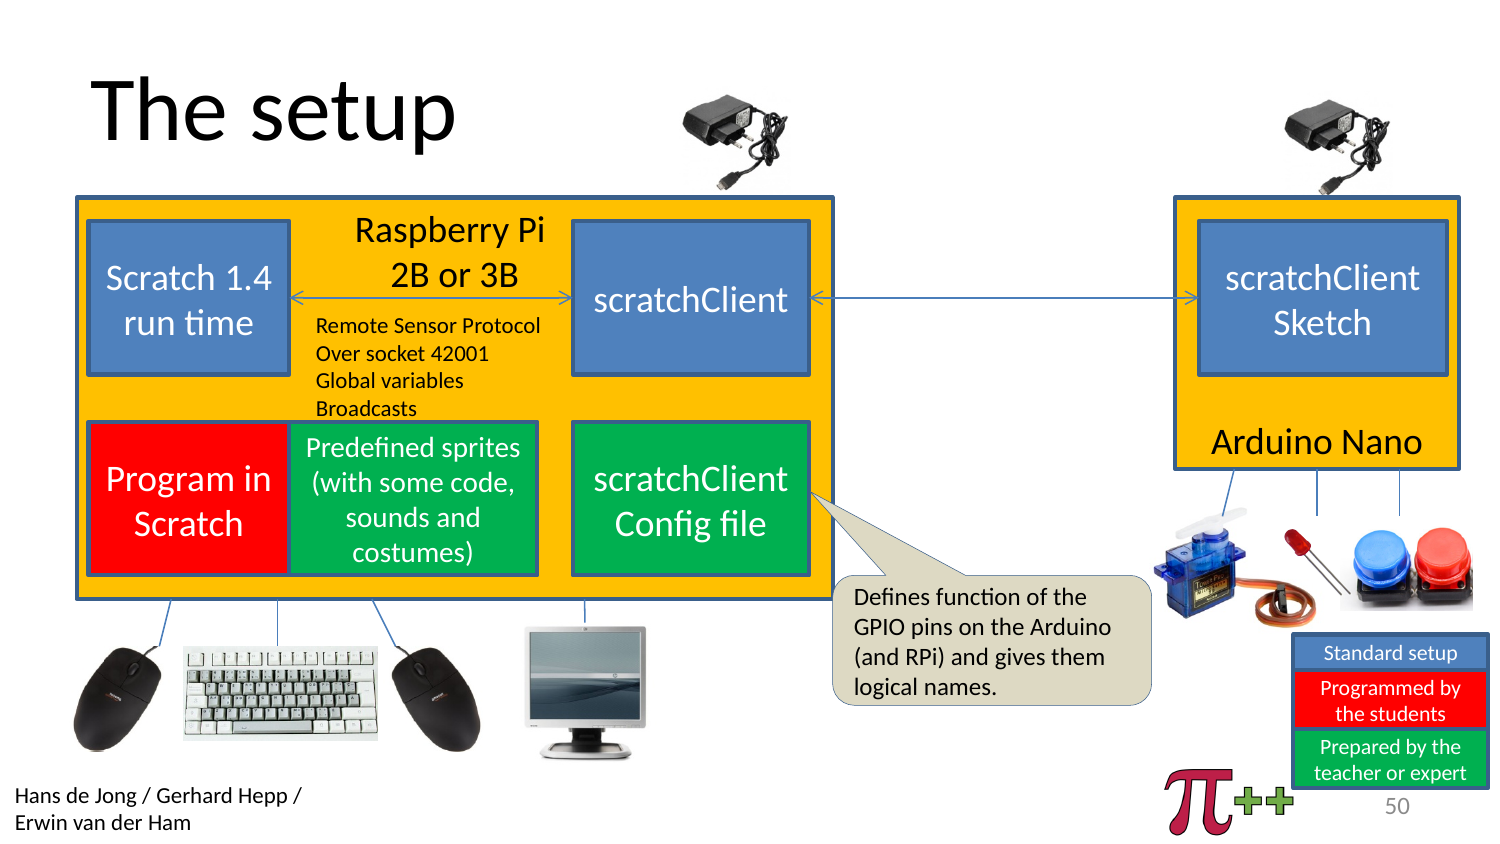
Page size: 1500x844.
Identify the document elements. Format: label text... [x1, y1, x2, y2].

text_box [371, 598, 396, 647]
text_box scratchClient Sketch [1197, 219, 1449, 377]
text_box Arduino Nano [1173, 195, 1461, 471]
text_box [1222, 468, 1235, 517]
text_box Program in Scratch [86, 420, 287, 577]
text_box scratchClient [571, 219, 811, 377]
picture [1281, 90, 1393, 203]
text_box Defines function of the GPIO pins on the Arduino (and RPi) and gives them logical names. [808, 489, 1154, 708]
text_box Remote Sensor Protocol Over socket 42001 Global variables Broadcasts [301, 305, 561, 429]
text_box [159, 598, 172, 647]
text_box scratchClient Config file [571, 420, 811, 577]
picture [513, 622, 657, 766]
picture [1163, 768, 1294, 836]
picture [64, 646, 170, 752]
picture [182, 645, 378, 742]
title The setup [75, 33, 1425, 175]
picture [383, 646, 489, 752]
slide_number 50 [1340, 790, 1425, 827]
text_box Scratch 1.4 run time [86, 219, 291, 377]
text_box Raspberry Pi 2B or 3B [75, 195, 835, 601]
text_box Programmed by the students [1291, 668, 1490, 727]
picture [1115, 480, 1473, 654]
text_box Standard setup [1291, 632, 1490, 668]
text_box Prepared by the teacher or expert [1291, 727, 1490, 790]
picture [678, 86, 791, 198]
text_box Predefined sprites (with some code, sounds and costumes) [287, 420, 539, 577]
